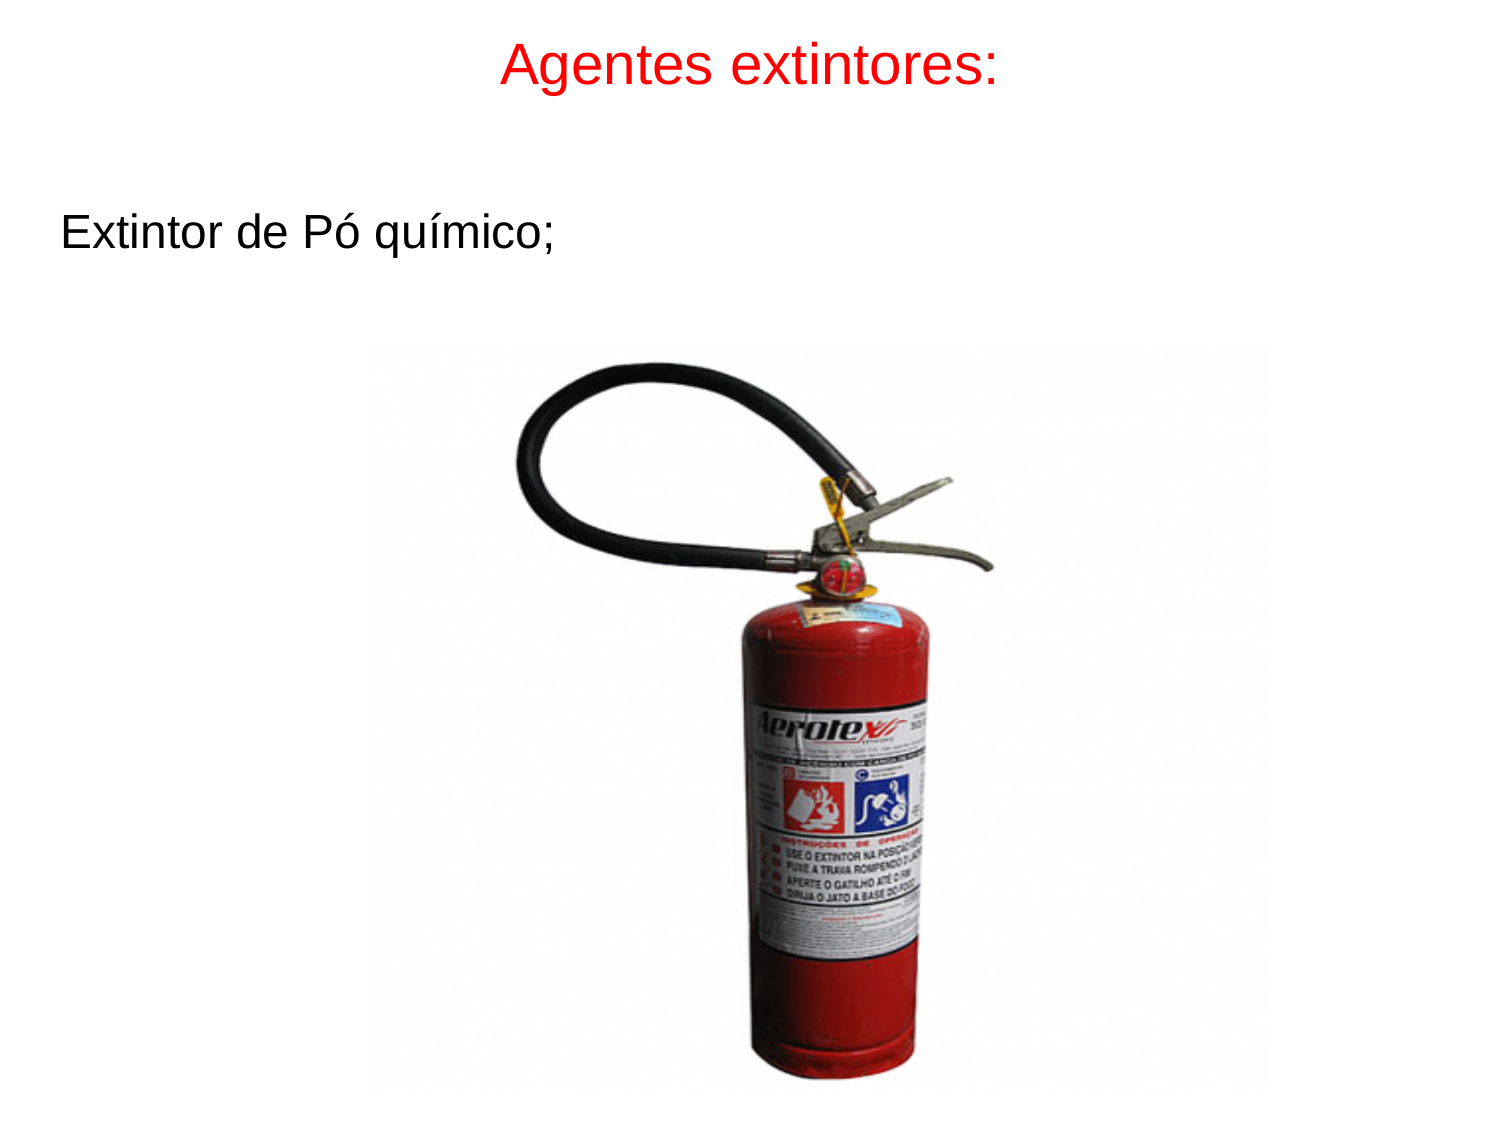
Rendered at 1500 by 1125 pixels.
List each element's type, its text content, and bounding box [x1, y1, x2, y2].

subtitle Agentes extintores: Extintor de Pó químico; [29, 19, 1471, 1106]
picture [371, 342, 1270, 1095]
